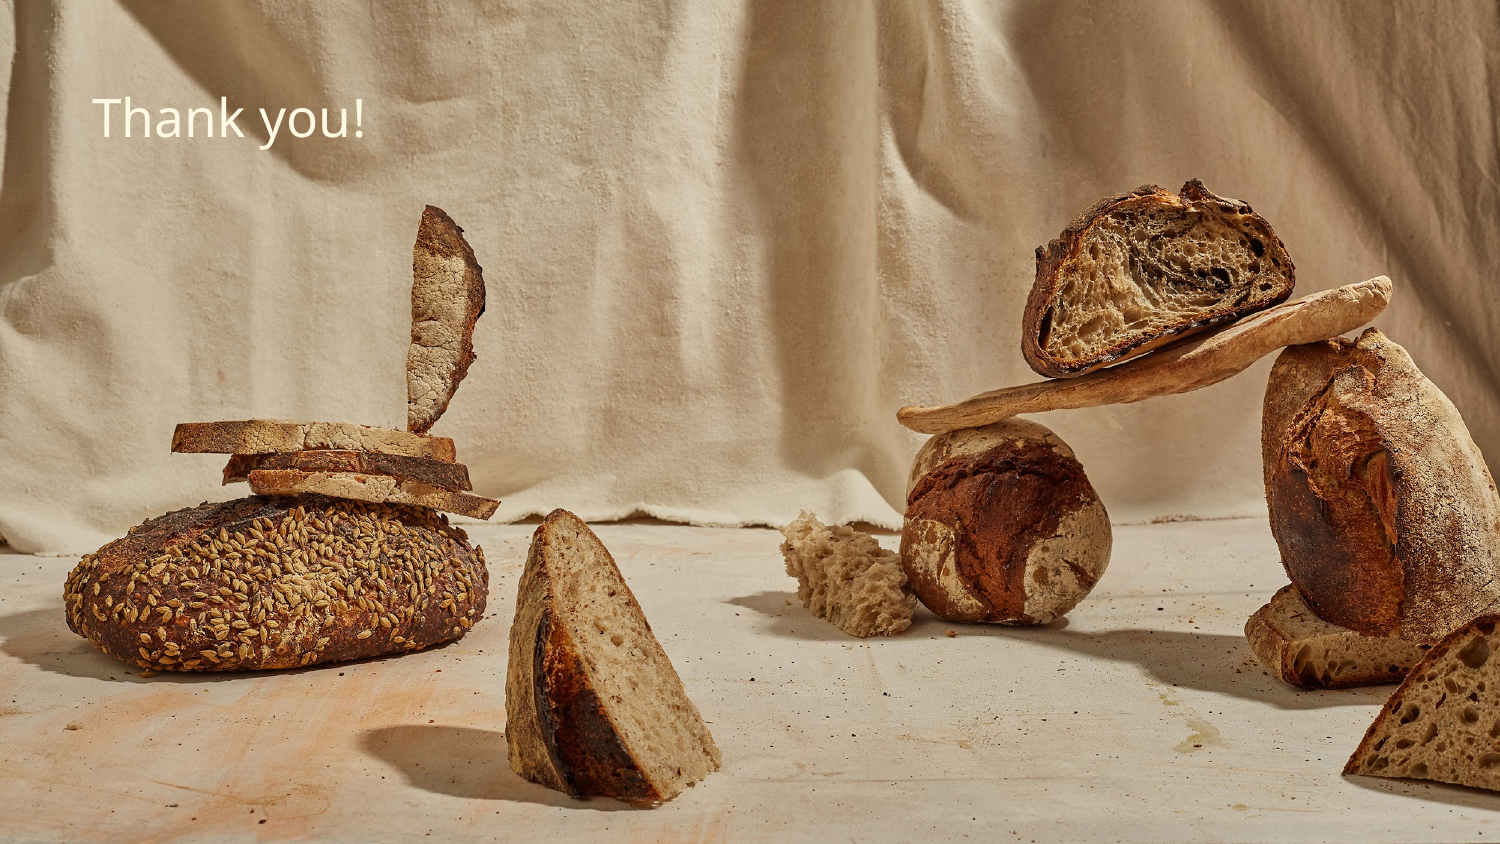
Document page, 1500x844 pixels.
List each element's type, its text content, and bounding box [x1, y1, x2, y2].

title Thank you! [77, 69, 1475, 164]
picture [0, 0, 1500, 844]
